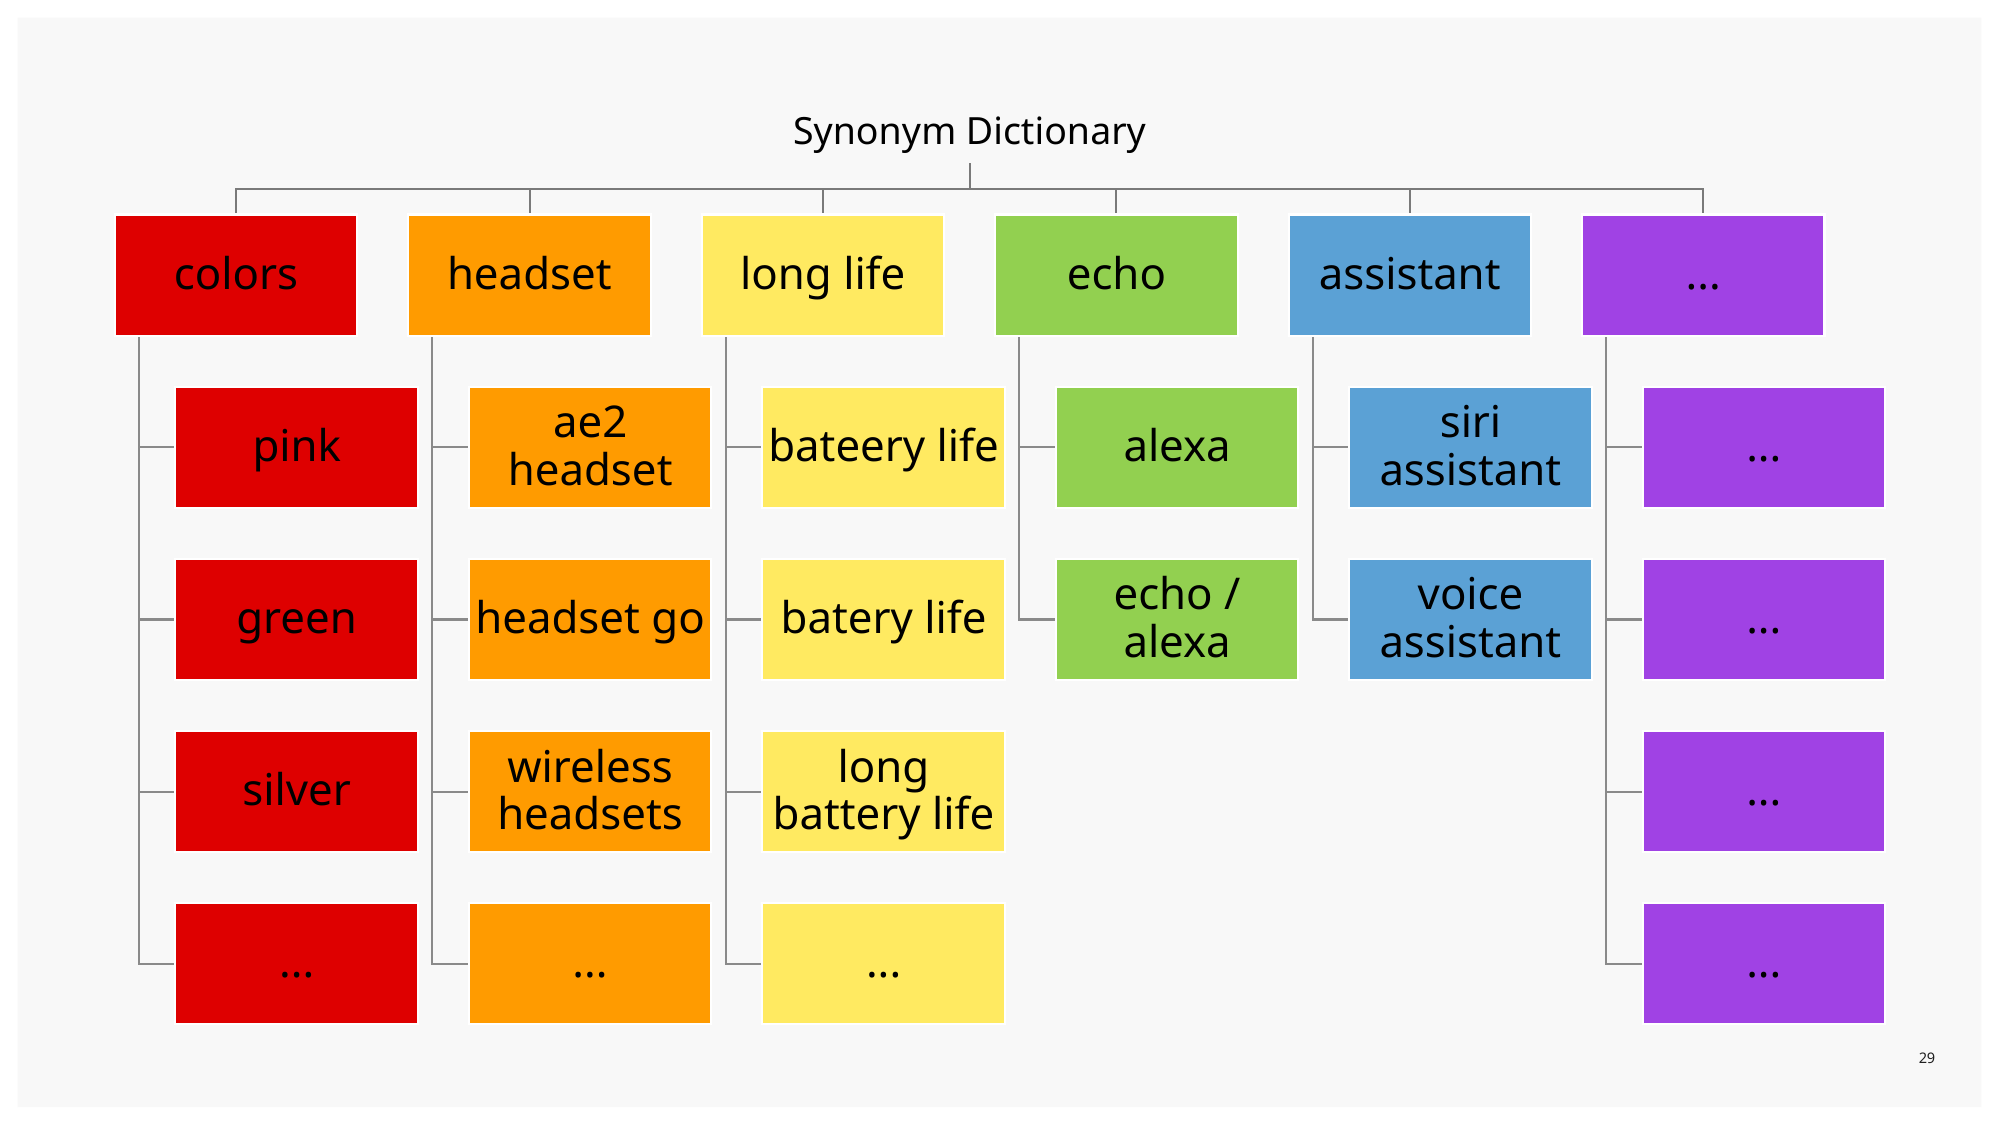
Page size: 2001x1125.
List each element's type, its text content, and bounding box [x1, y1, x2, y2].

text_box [107, 100, 1893, 1025]
slide_number 29 [1891, 1047, 1936, 1071]
